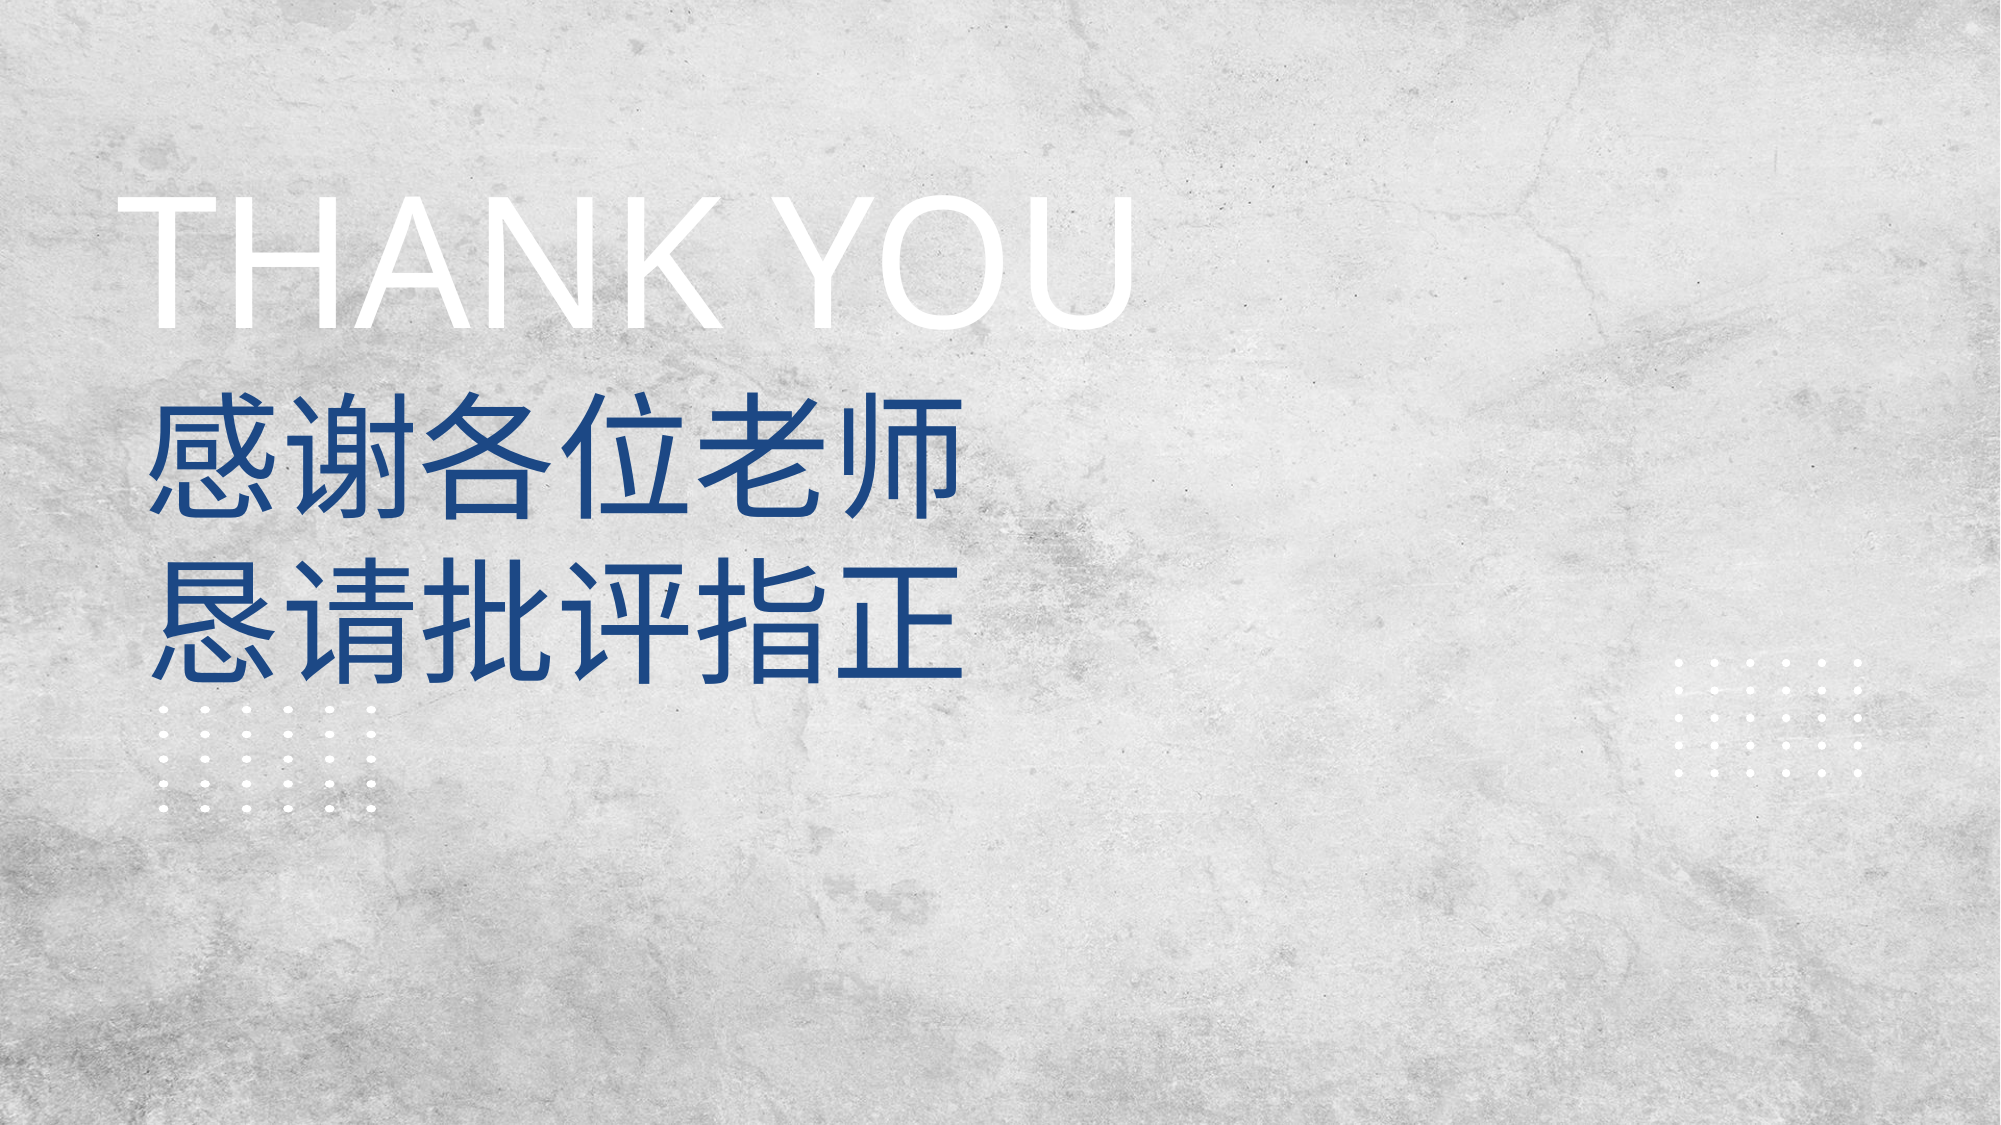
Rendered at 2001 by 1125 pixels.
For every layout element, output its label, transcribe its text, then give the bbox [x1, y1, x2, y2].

text_box [158, 706, 169, 714]
text_box [241, 730, 252, 739]
text_box [241, 755, 252, 763]
text_box [241, 706, 252, 714]
text_box [158, 804, 169, 813]
picture [0, 0, 2001, 1125]
text_box [200, 730, 211, 739]
text_box [324, 780, 335, 788]
text_box [200, 706, 211, 714]
text_box [283, 780, 294, 788]
text_box [283, 706, 294, 714]
text_box [366, 730, 377, 739]
text_box [158, 599, 377, 706]
text_box [324, 755, 335, 763]
text_box [366, 706, 377, 714]
text_box [158, 755, 169, 763]
text_box 感谢各位老师 恳请批评指正 [127, 362, 1179, 548]
text_box [366, 755, 377, 763]
text_box [283, 804, 294, 813]
text_box [366, 804, 377, 813]
text_box [158, 780, 169, 788]
text_box [324, 804, 335, 813]
text_box [241, 804, 252, 813]
text_box [200, 755, 211, 763]
text_box [283, 730, 294, 739]
text_box [241, 780, 252, 788]
text_box [200, 780, 211, 788]
text_box [158, 730, 169, 739]
text_box [324, 730, 335, 739]
text_box [200, 804, 211, 813]
text_box [1674, 658, 1862, 778]
text_box [283, 755, 294, 763]
text_box [324, 706, 335, 714]
text_box [366, 780, 377, 788]
text_box THANK YOU [100, 136, 1450, 373]
